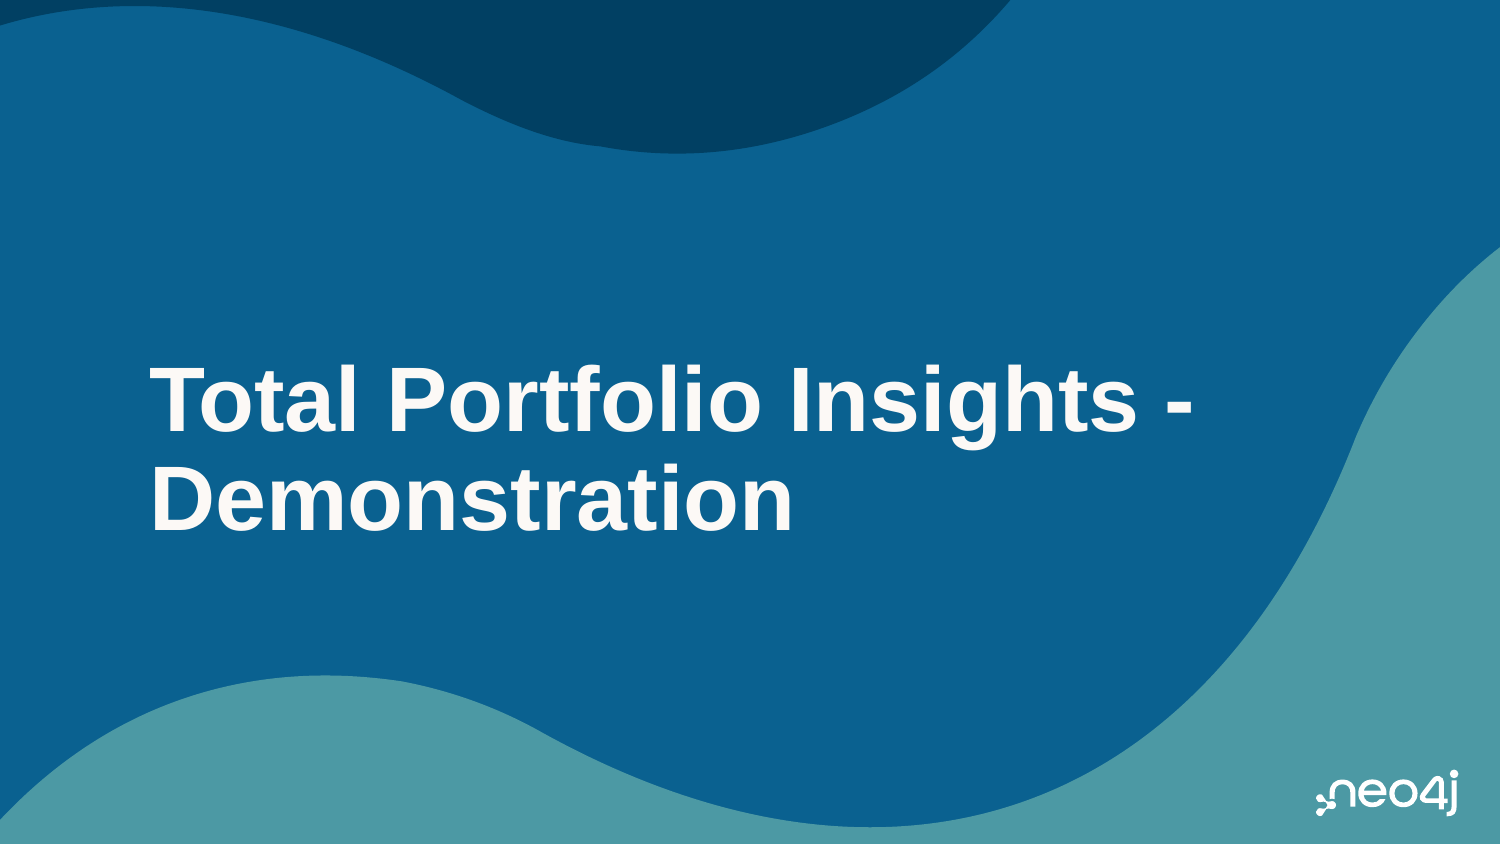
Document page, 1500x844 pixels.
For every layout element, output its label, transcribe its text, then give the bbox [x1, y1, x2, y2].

title Total Portfolio Insights - Demonstration [149, 263, 1380, 550]
